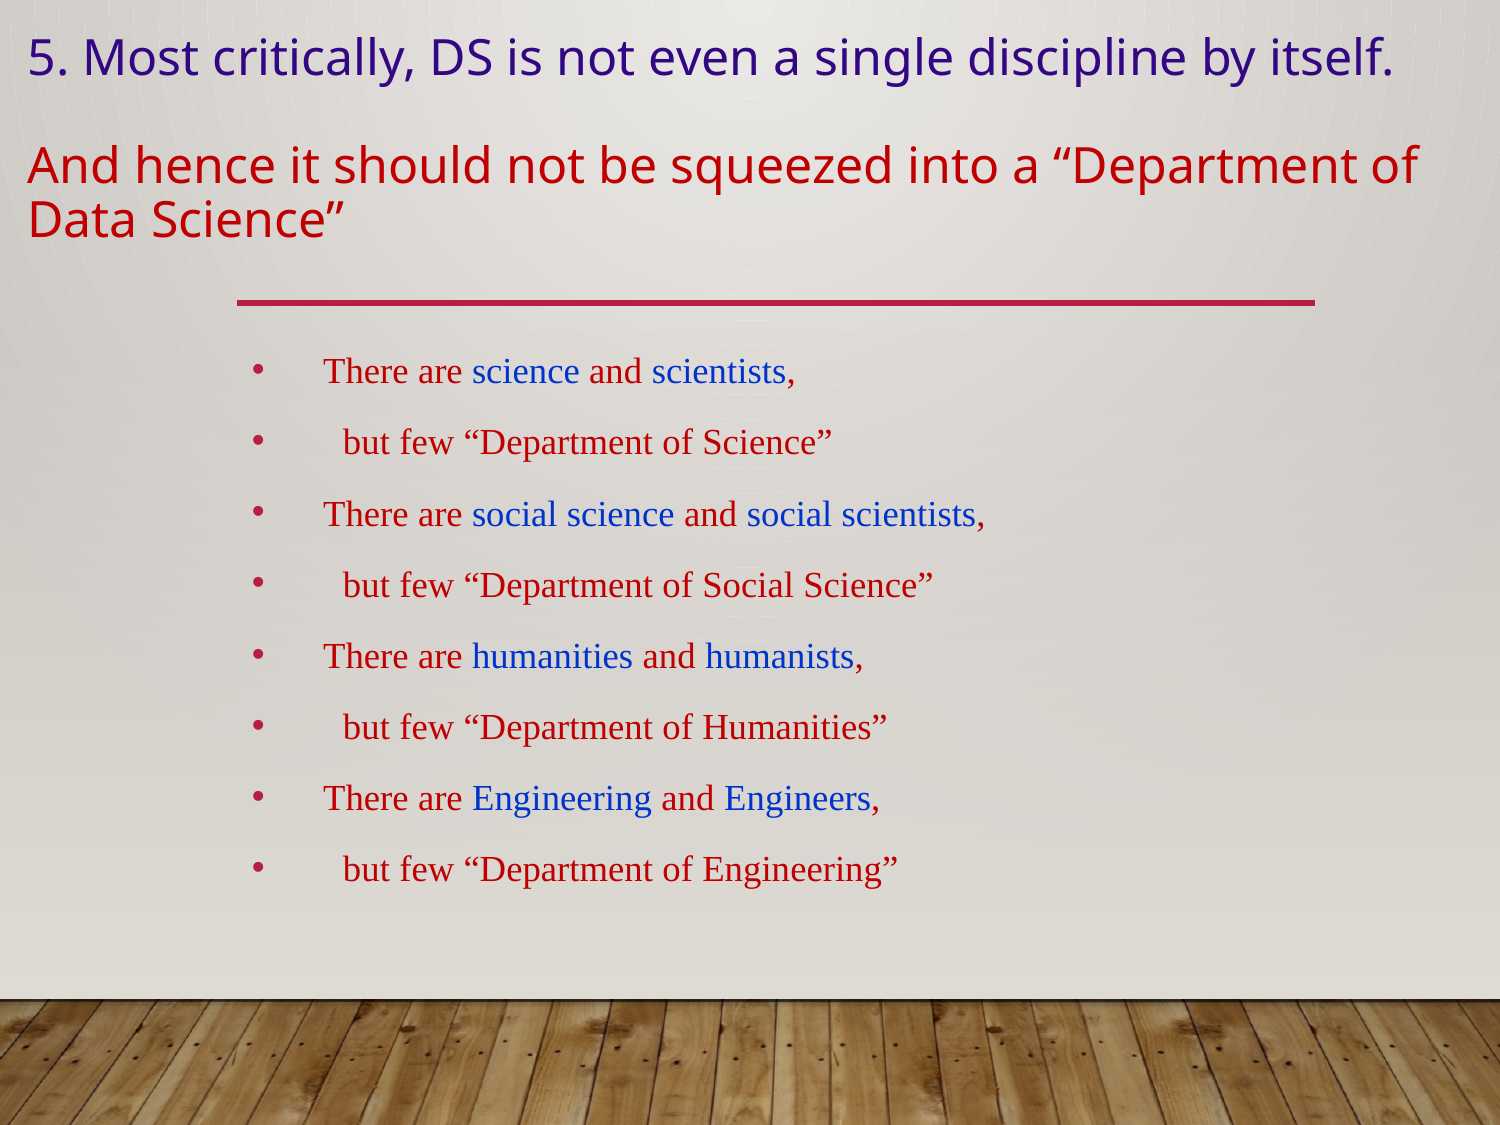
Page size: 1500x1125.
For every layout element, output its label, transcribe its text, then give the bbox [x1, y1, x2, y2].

title 5. Most critically, DS is not even a single discipline by itself. And hence it should not be squeezed into a “Department of Data Science” [12, 24, 1463, 259]
picture [0, 999, 1500, 1125]
list There are science and scientists, but few “Department of Science” There are social science and social scientists, but few “Department of Social Science” There are humanities and humanists, but few “Department of Humanities” There are Engineering and Engineers, but few “Department of Engineering” [236, 330, 1315, 897]
